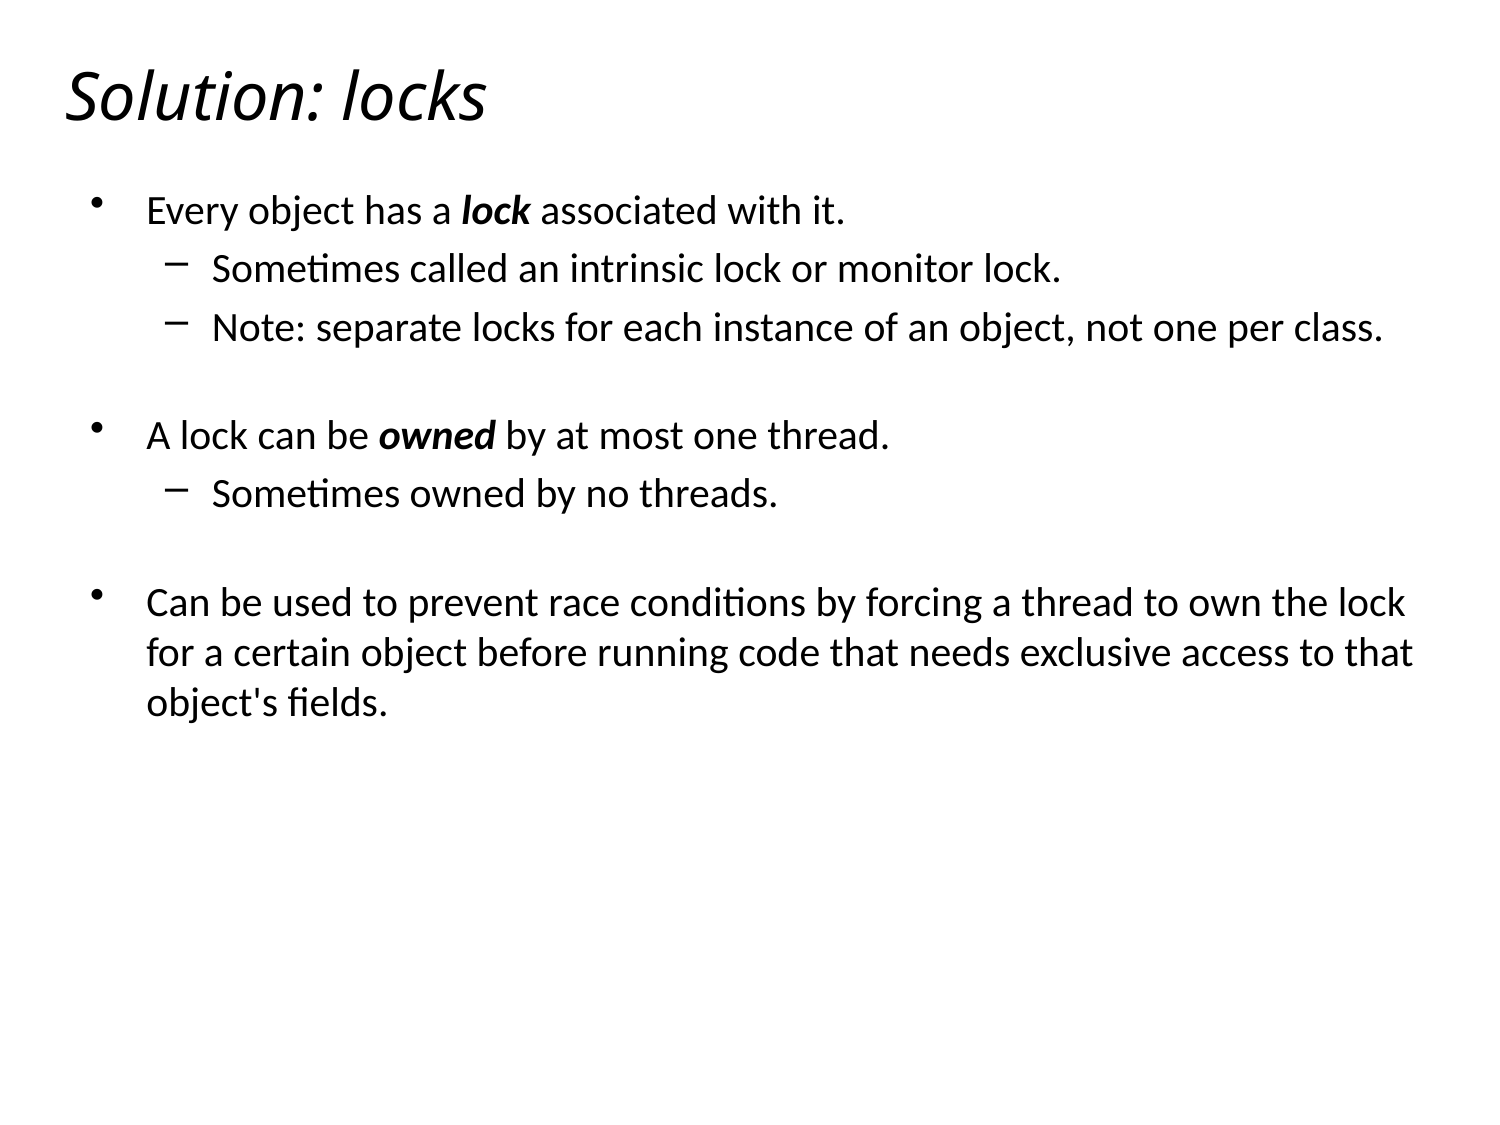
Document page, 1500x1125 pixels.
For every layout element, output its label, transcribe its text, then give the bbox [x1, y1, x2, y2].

title Solution: locks [49, 49, 1451, 138]
list Every object has a lock associated with it. Sometimes called an intrinsic lock or monitor lock. Note: separate locks for each instance of an object, not one per class. A lock can be owned by at most one thread. Sometimes owned by no threads. Can be used to prevent race conditions by forcing a thread to own the lock for a certain object before running code that needs exclusive access to that object's fields. [74, 174, 1477, 1006]
